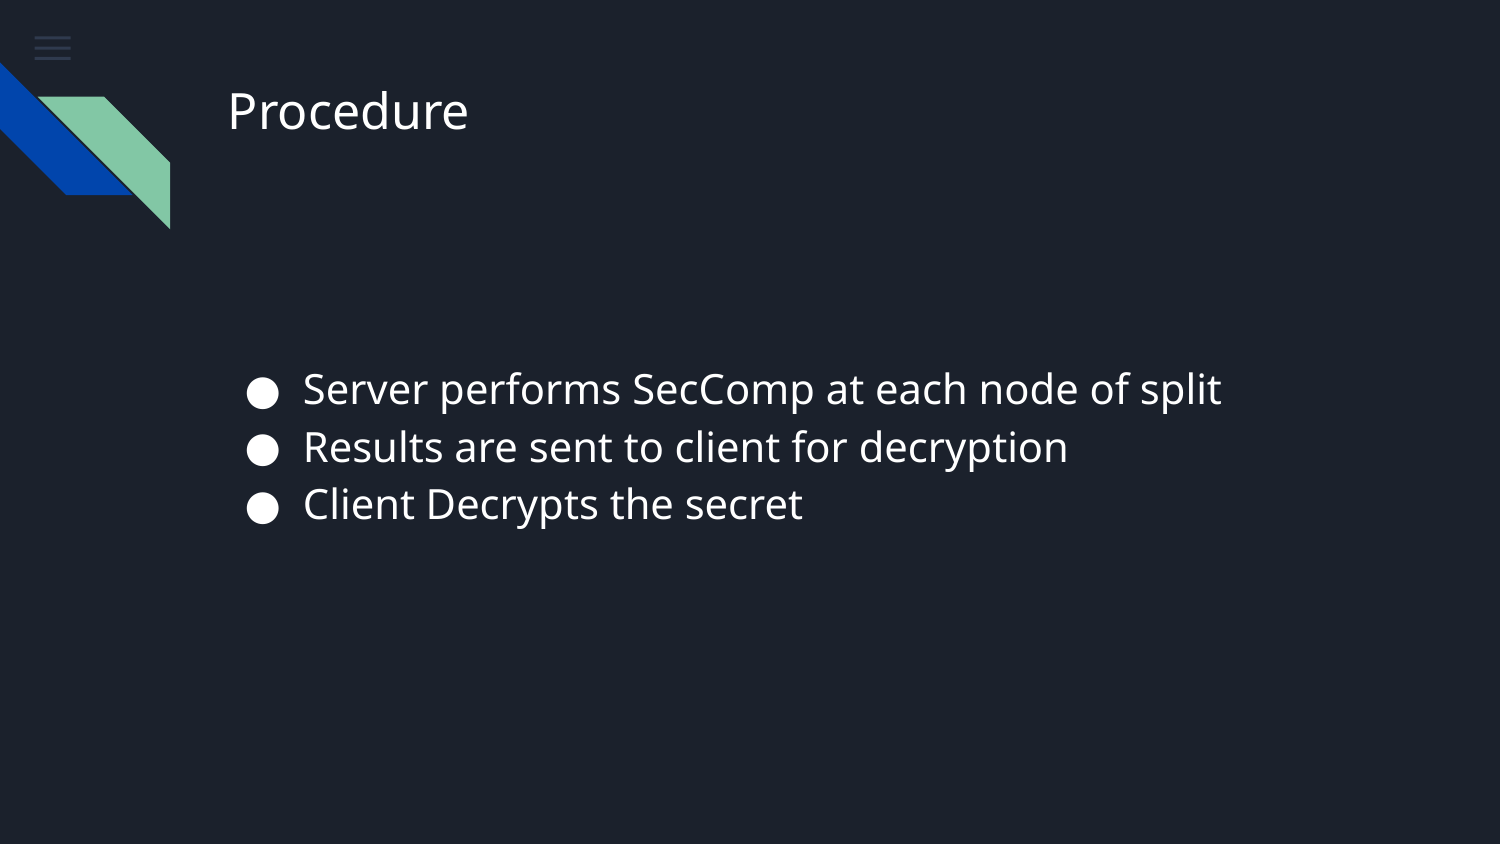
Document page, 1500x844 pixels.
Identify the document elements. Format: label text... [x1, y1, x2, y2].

title Procedure [212, 64, 1368, 215]
list Server performs SecComp at each node of split Results are sent to client for decryption Client Decrypts the secret [212, 257, 1318, 782]
